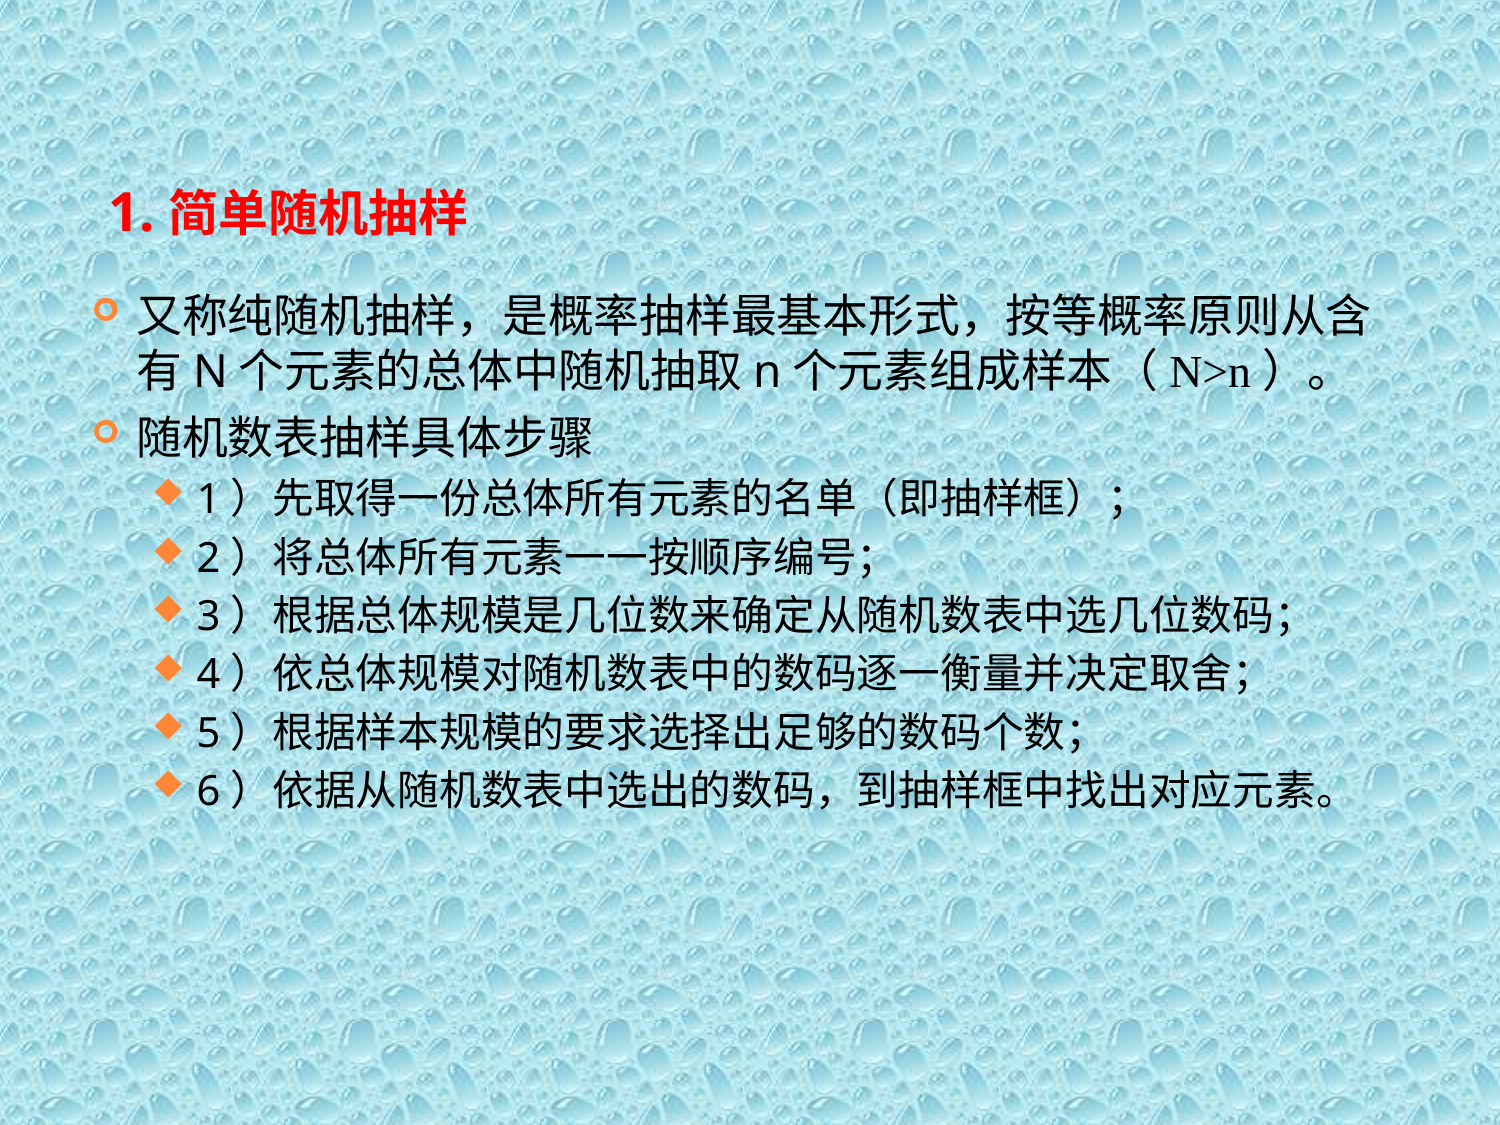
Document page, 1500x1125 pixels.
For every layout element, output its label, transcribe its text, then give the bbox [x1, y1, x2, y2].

picture [0, 0, 1500, 1125]
list 又称纯随机抽样，是概率抽样最基本形式，按等概率原则从含有N个元素的总体中随机抽取n个元素组成样本（N>n）。 随机数表抽样具体步骤 1）先取得一份总体所有元素的名单（即抽样框）； 2）将总体所有元素一一按顺序编号； 3）根据总体规模是几位数来确定从随机数表中选几位数码； 4）依总体规模对随机数表中的数码逐一衡量并决定取舍； 5）根据样本规模的要求选择出足够的数码个数； 6）依据从随机数表中选出的数码，到抽样框中找出对应元素。 [76, 278, 1424, 847]
title 1.简单随机抽样 [93, 184, 1407, 250]
